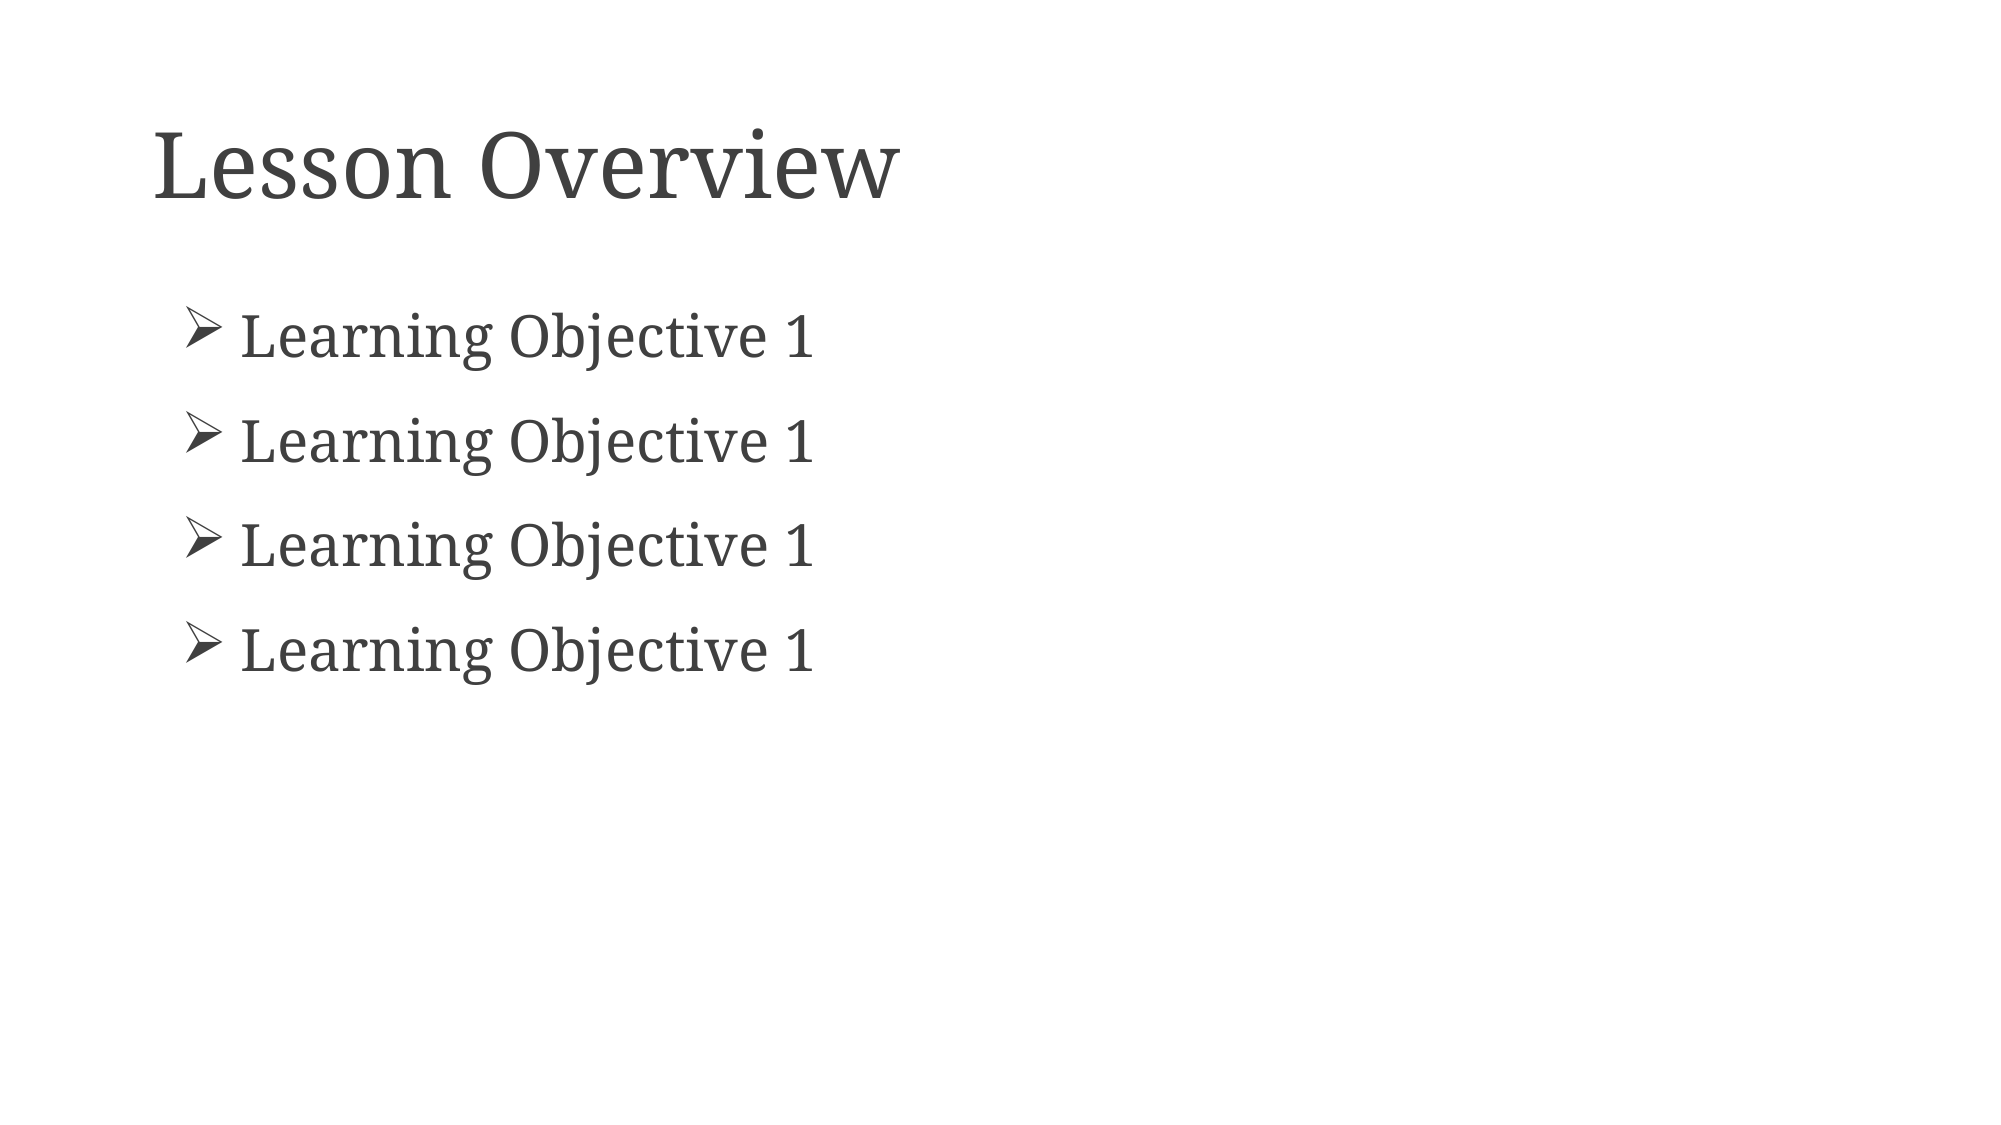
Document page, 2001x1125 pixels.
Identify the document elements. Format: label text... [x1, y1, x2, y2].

text_box Learning Objective 1 [166, 404, 1892, 488]
list Learning Objective 1 [166, 299, 1892, 383]
text_box Learning Objective 1 [166, 613, 1892, 697]
text_box Learning Objective 1 [166, 509, 1892, 592]
title Lesson Overview [137, 59, 1863, 278]
